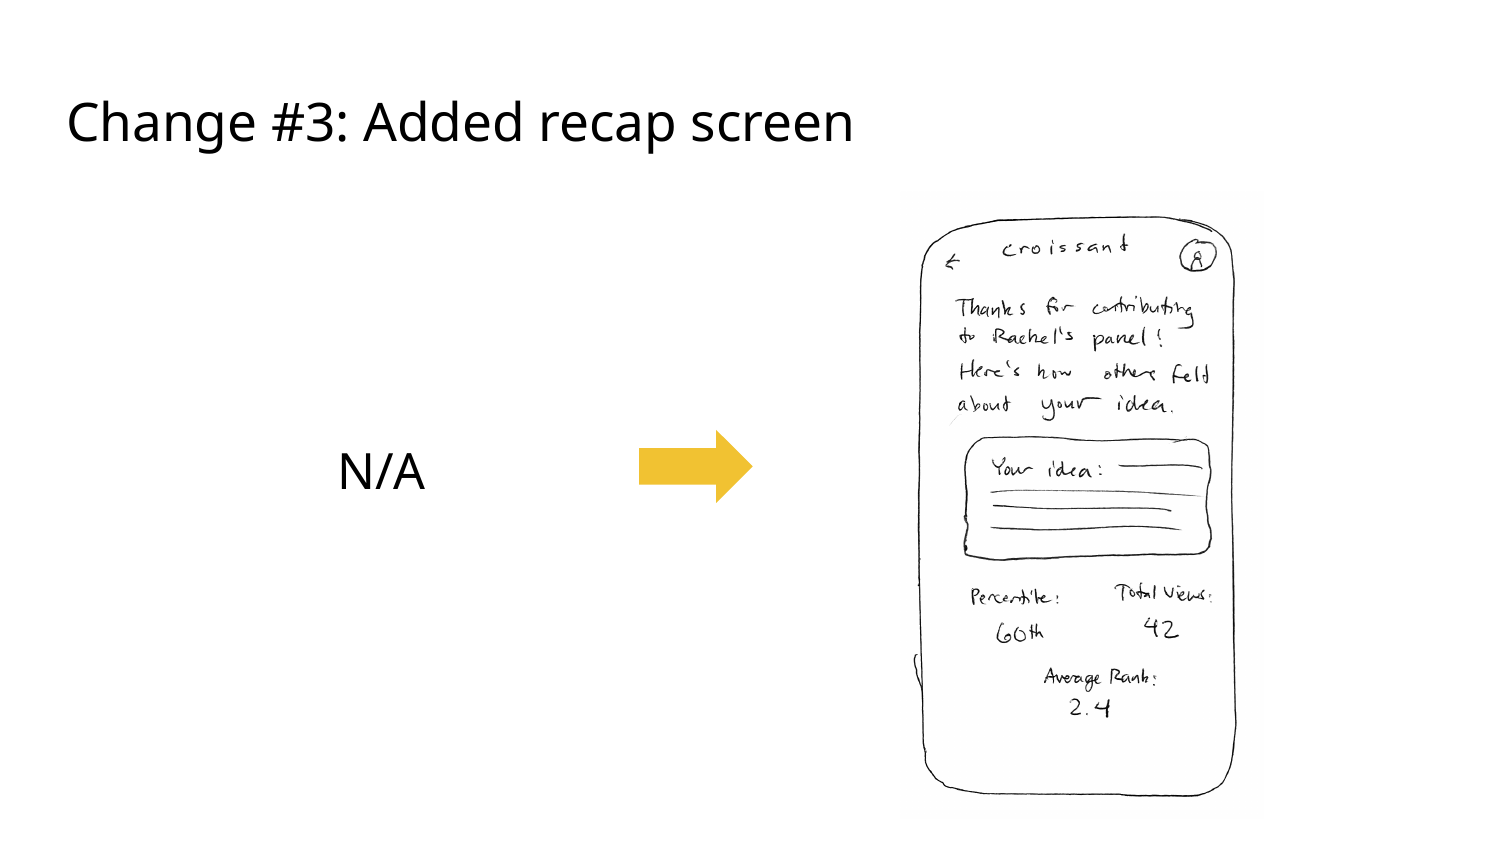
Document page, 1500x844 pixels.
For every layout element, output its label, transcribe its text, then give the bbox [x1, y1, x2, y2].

text_box N/A [322, 424, 457, 515]
picture [899, 191, 1265, 819]
title Change #3: Added recap screen [51, 72, 1449, 167]
text_box [639, 429, 753, 503]
